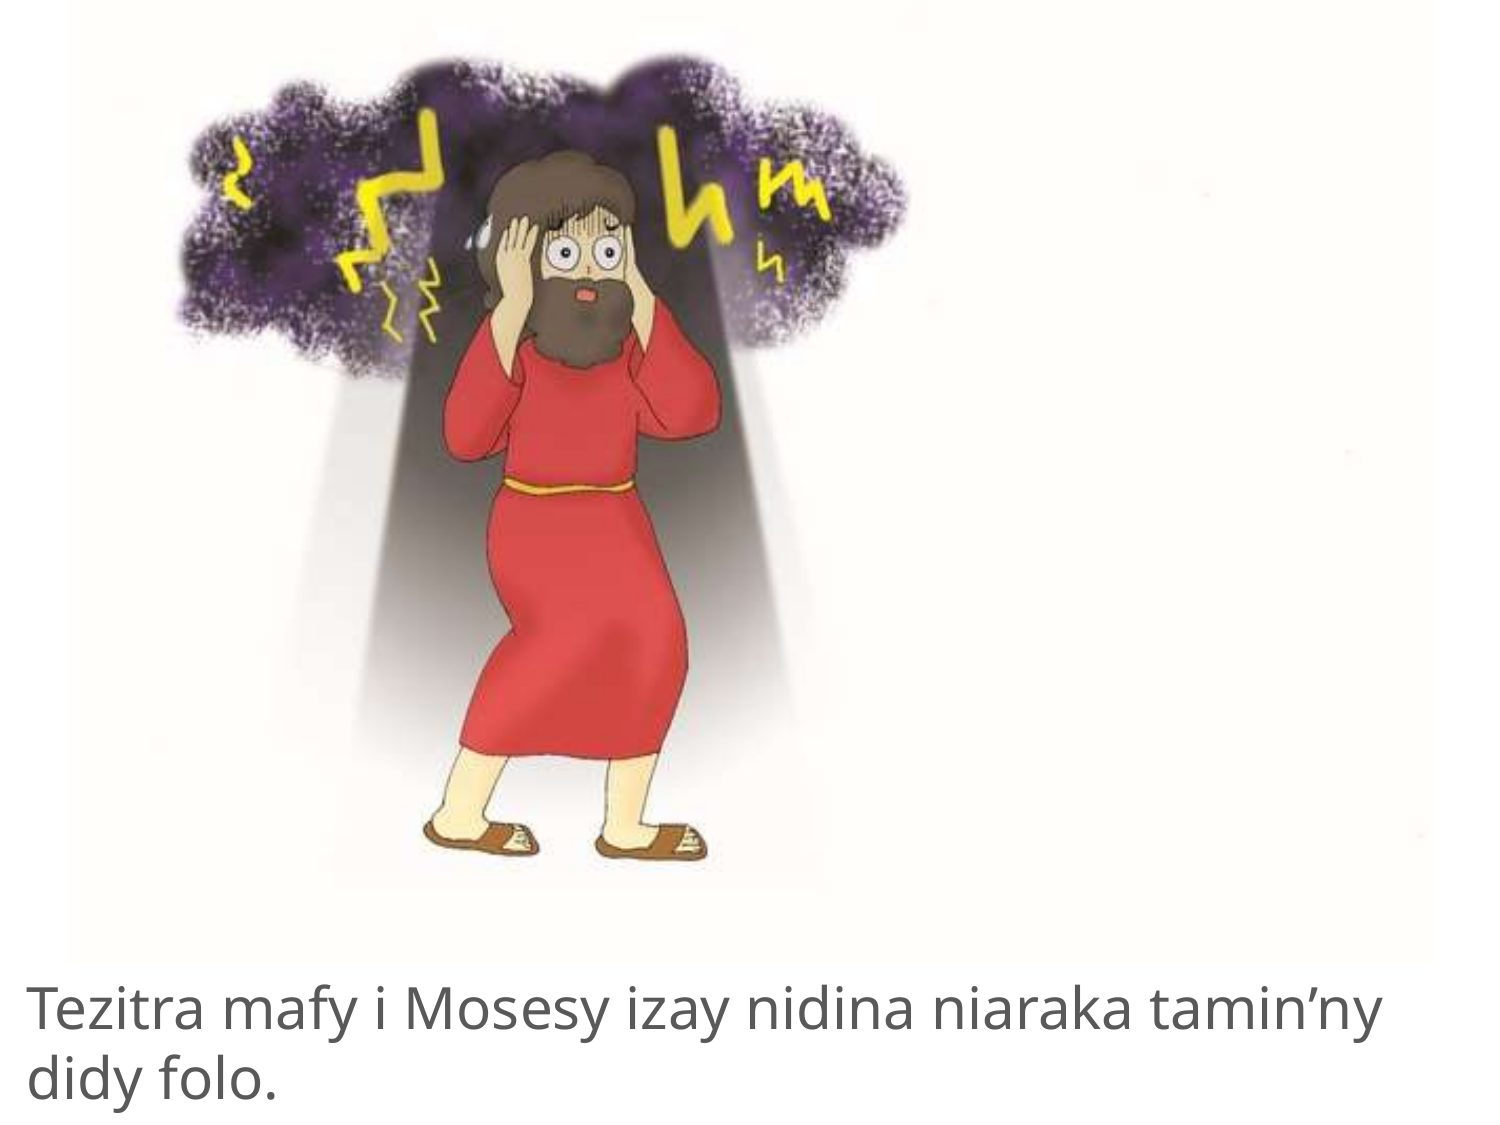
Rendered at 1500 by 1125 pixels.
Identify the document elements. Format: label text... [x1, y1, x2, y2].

text_box Tezitra mafy i Mosesy izay nidina niaraka tamin’ny didy folo. [11, 964, 1498, 1119]
picture [66, 0, 1434, 965]
